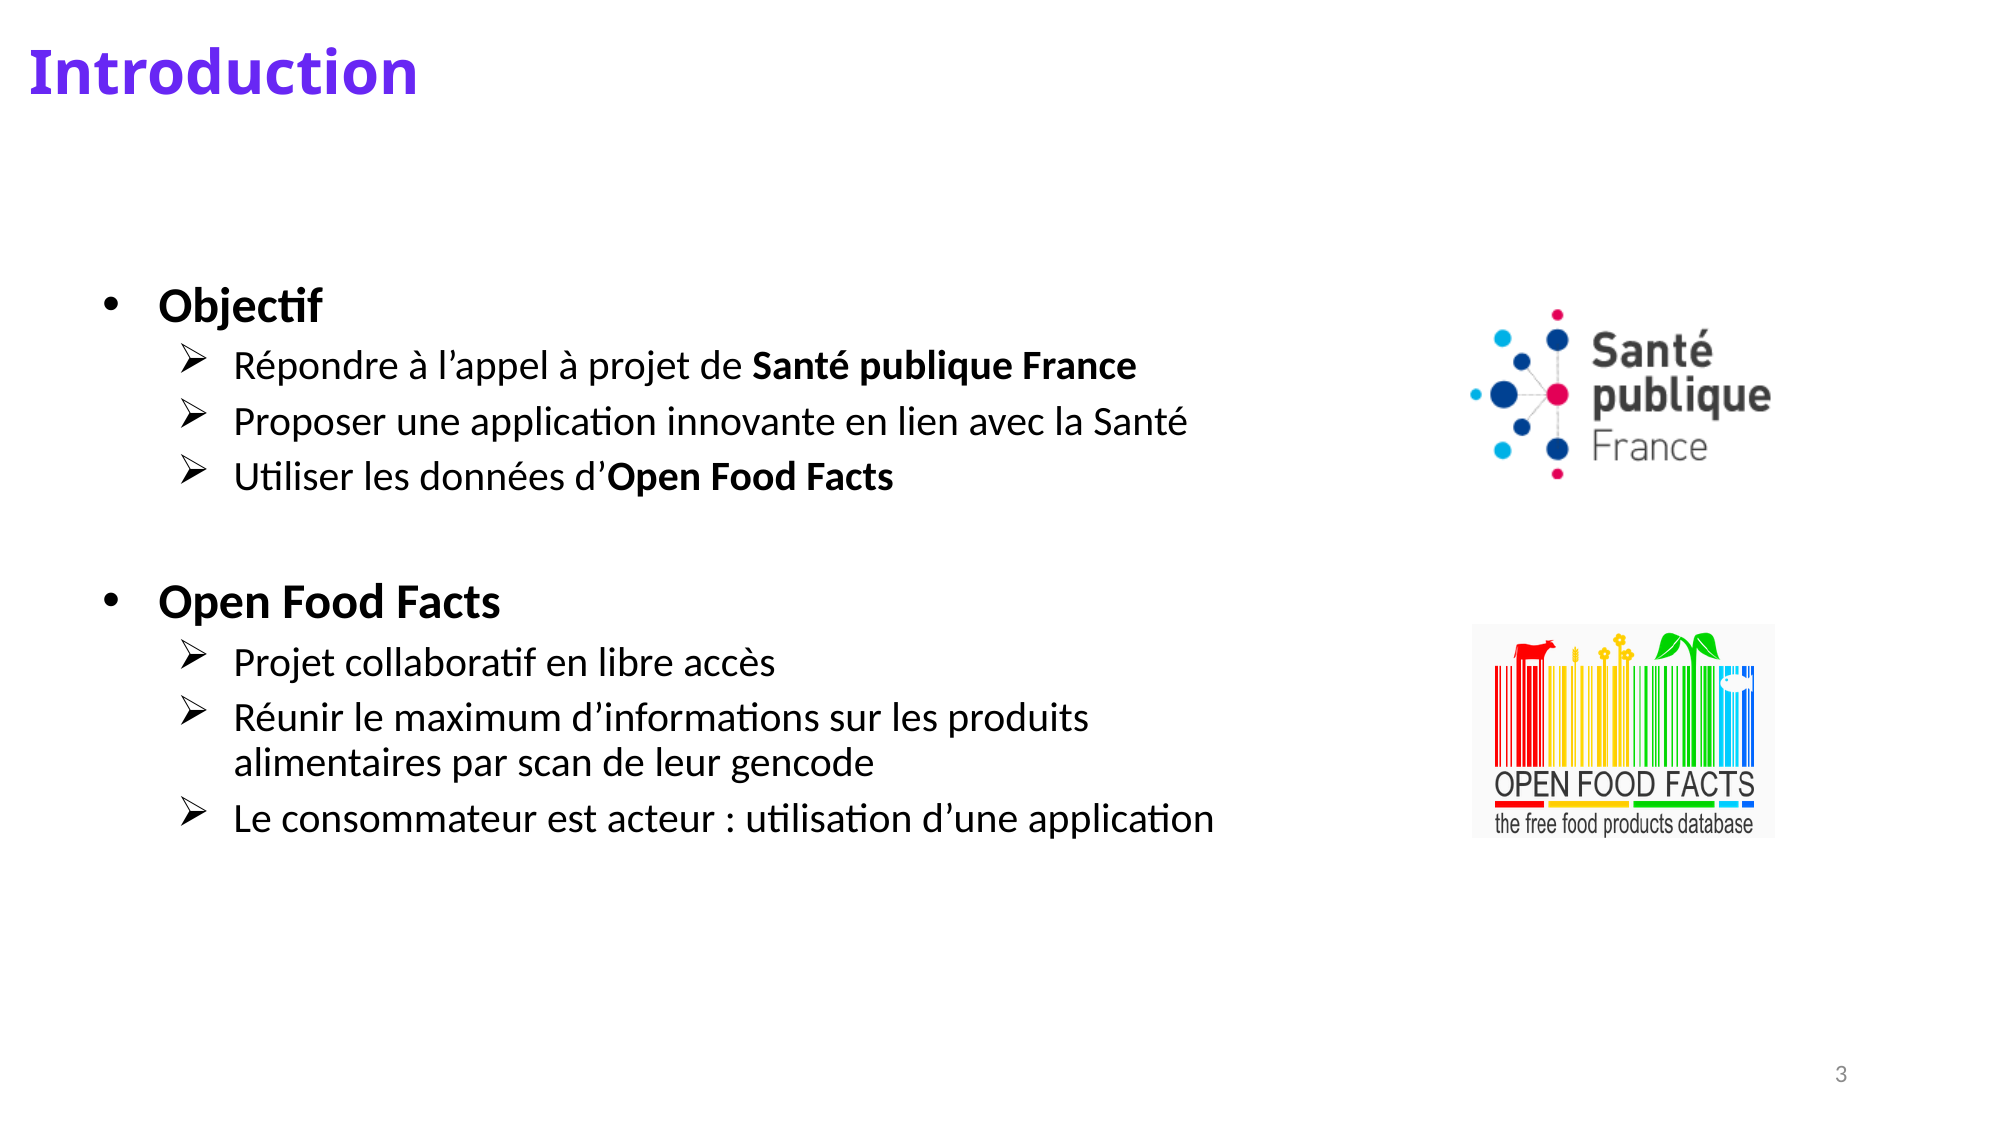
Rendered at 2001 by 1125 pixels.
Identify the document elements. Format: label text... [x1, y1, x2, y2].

title Introduction [0, 0, 464, 116]
picture [1452, 298, 1775, 485]
picture [1472, 624, 1775, 838]
slide_number 3 [1412, 1042, 1863, 1103]
text_box Objectif Répondre à l’appel à projet de Santé publique France Proposer une application innovante en lien avec la Santé Utiliser les données d’Open Food Facts Open Food Facts Projet collaboratif en libre accès Réunir le maximum d’informations sur les produits alimentaires par scan de leur gencode Le consommateur est acteur : utilisation d’une application [87, 271, 1270, 1043]
